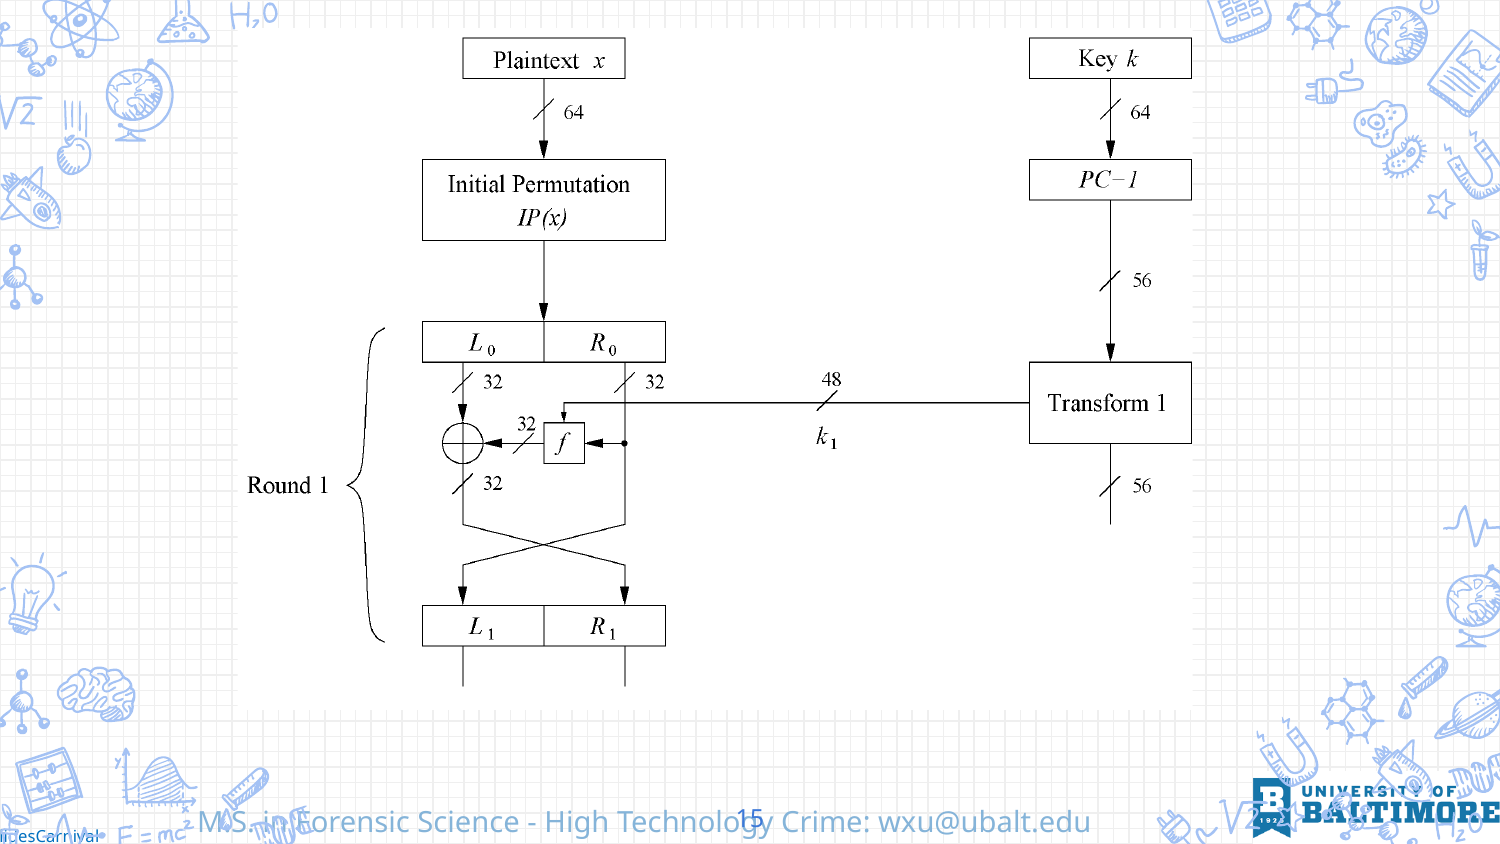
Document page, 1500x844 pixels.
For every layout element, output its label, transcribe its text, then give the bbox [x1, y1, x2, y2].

picture [1405, 773, 1430, 800]
picture [1375, 780, 1390, 791]
picture [1479, 779, 1483, 790]
picture [1283, 771, 1308, 783]
picture [1253, 771, 1500, 844]
picture [1381, 771, 1421, 792]
picture [237, 28, 1193, 710]
picture [1388, 823, 1396, 835]
picture [1471, 771, 1479, 786]
picture [1481, 771, 1489, 788]
picture [1342, 796, 1349, 806]
picture [1408, 786, 1417, 792]
slide_number 15 [705, 796, 795, 844]
picture [1354, 819, 1361, 827]
